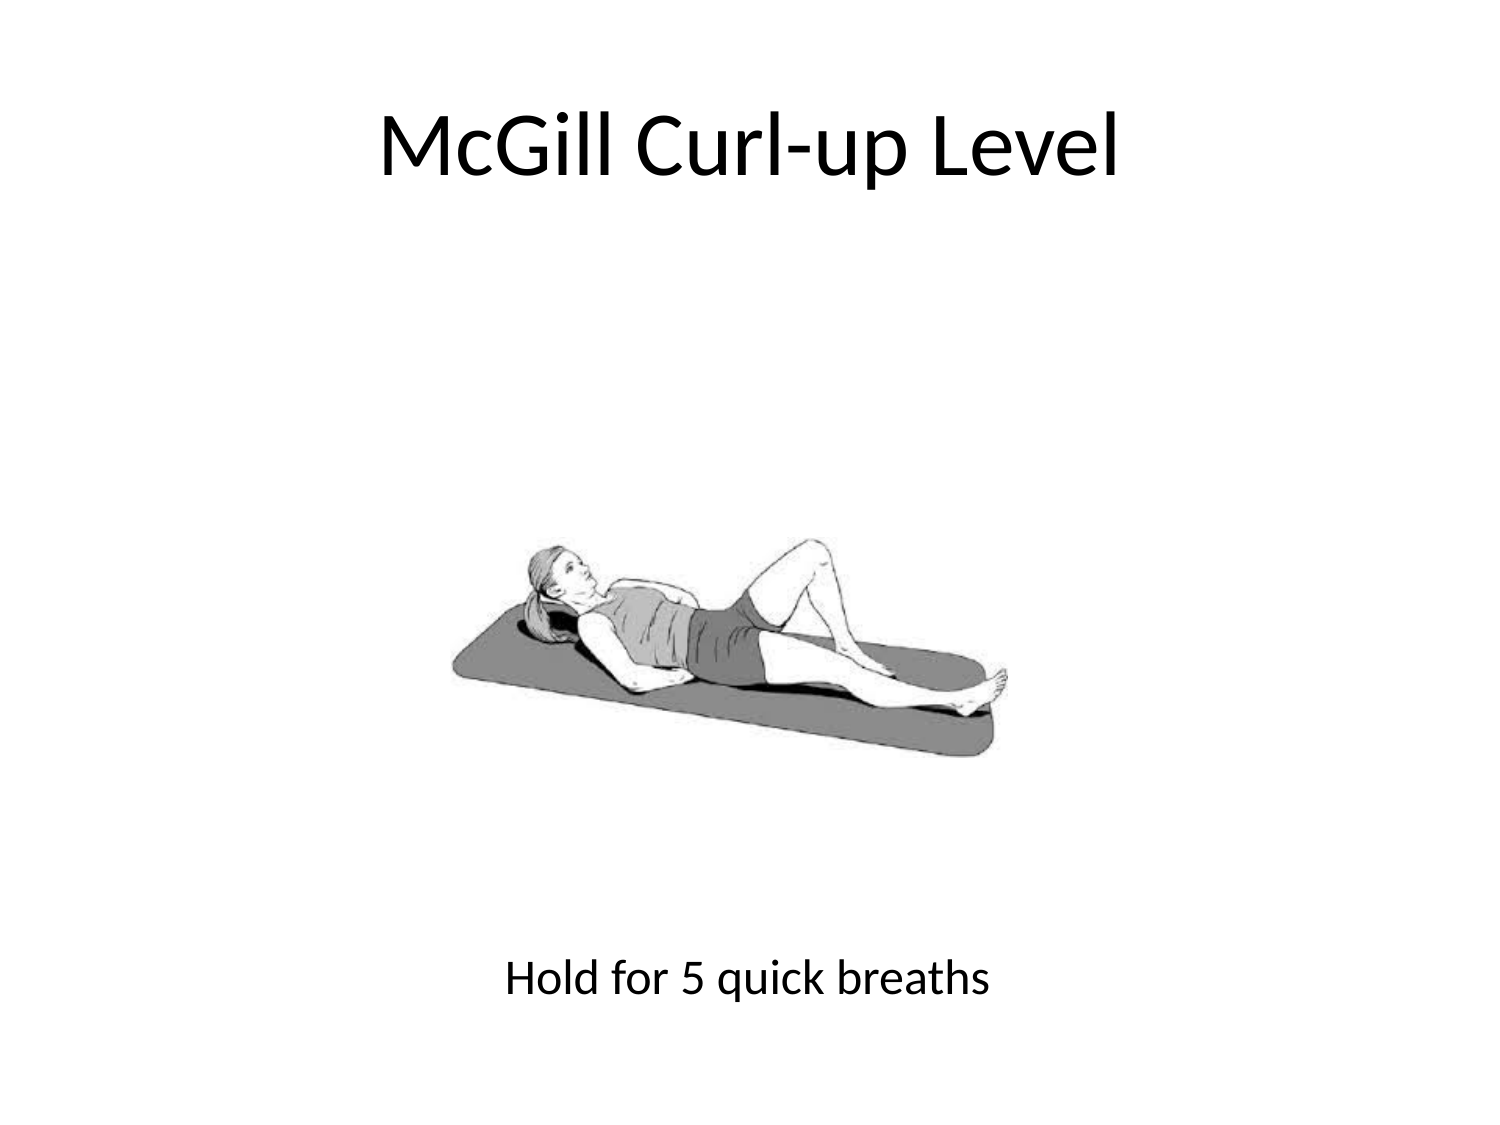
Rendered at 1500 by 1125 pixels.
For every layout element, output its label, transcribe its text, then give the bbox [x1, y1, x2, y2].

text_box Hold for 5 quick breaths [490, 937, 1006, 1013]
title McGill Curl-up Level [75, 45, 1425, 233]
picture [449, 537, 1008, 759]
